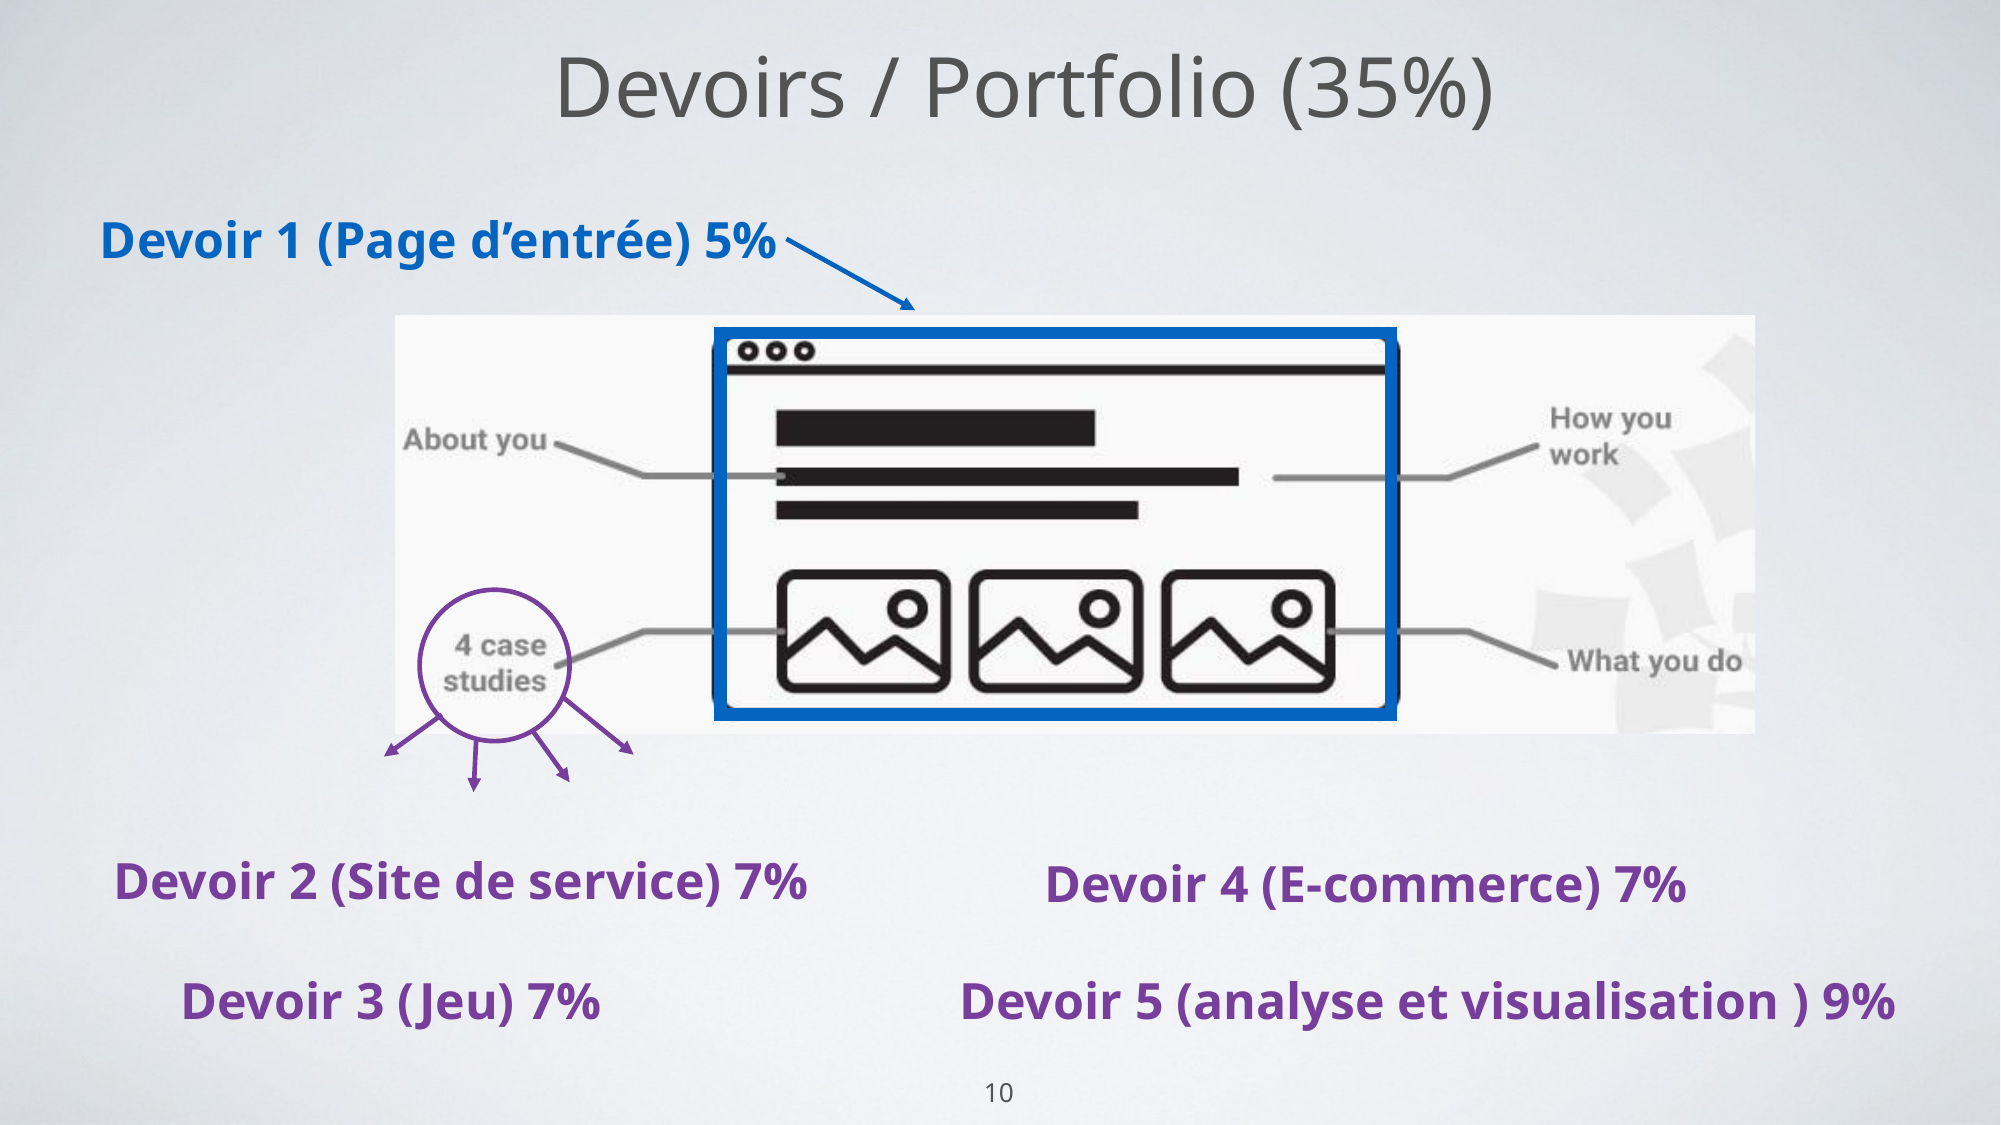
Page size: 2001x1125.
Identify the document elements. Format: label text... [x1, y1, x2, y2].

text_box Devoir 2 (Site de service) 7% [105, 841, 817, 919]
picture [0, 0, 2001, 1125]
slide_number 10 [972, 1067, 1026, 1112]
text_box Devoir 5 (analyse et visualisation ) 9% [950, 960, 1905, 1038]
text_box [726, 238, 916, 308]
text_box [473, 740, 477, 793]
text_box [532, 730, 570, 783]
text_box Devoir 3 (Jeu) 7% [171, 960, 610, 1038]
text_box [383, 714, 443, 757]
title Devoirs / Portfolio (35%) [78, 0, 1971, 226]
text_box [563, 697, 634, 755]
text_box Devoir 4 (E-commerce) 7% [1036, 844, 1697, 922]
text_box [394, 314, 1756, 734]
text_box Devoir 1 (Page d’entrée) 5% [91, 200, 787, 278]
